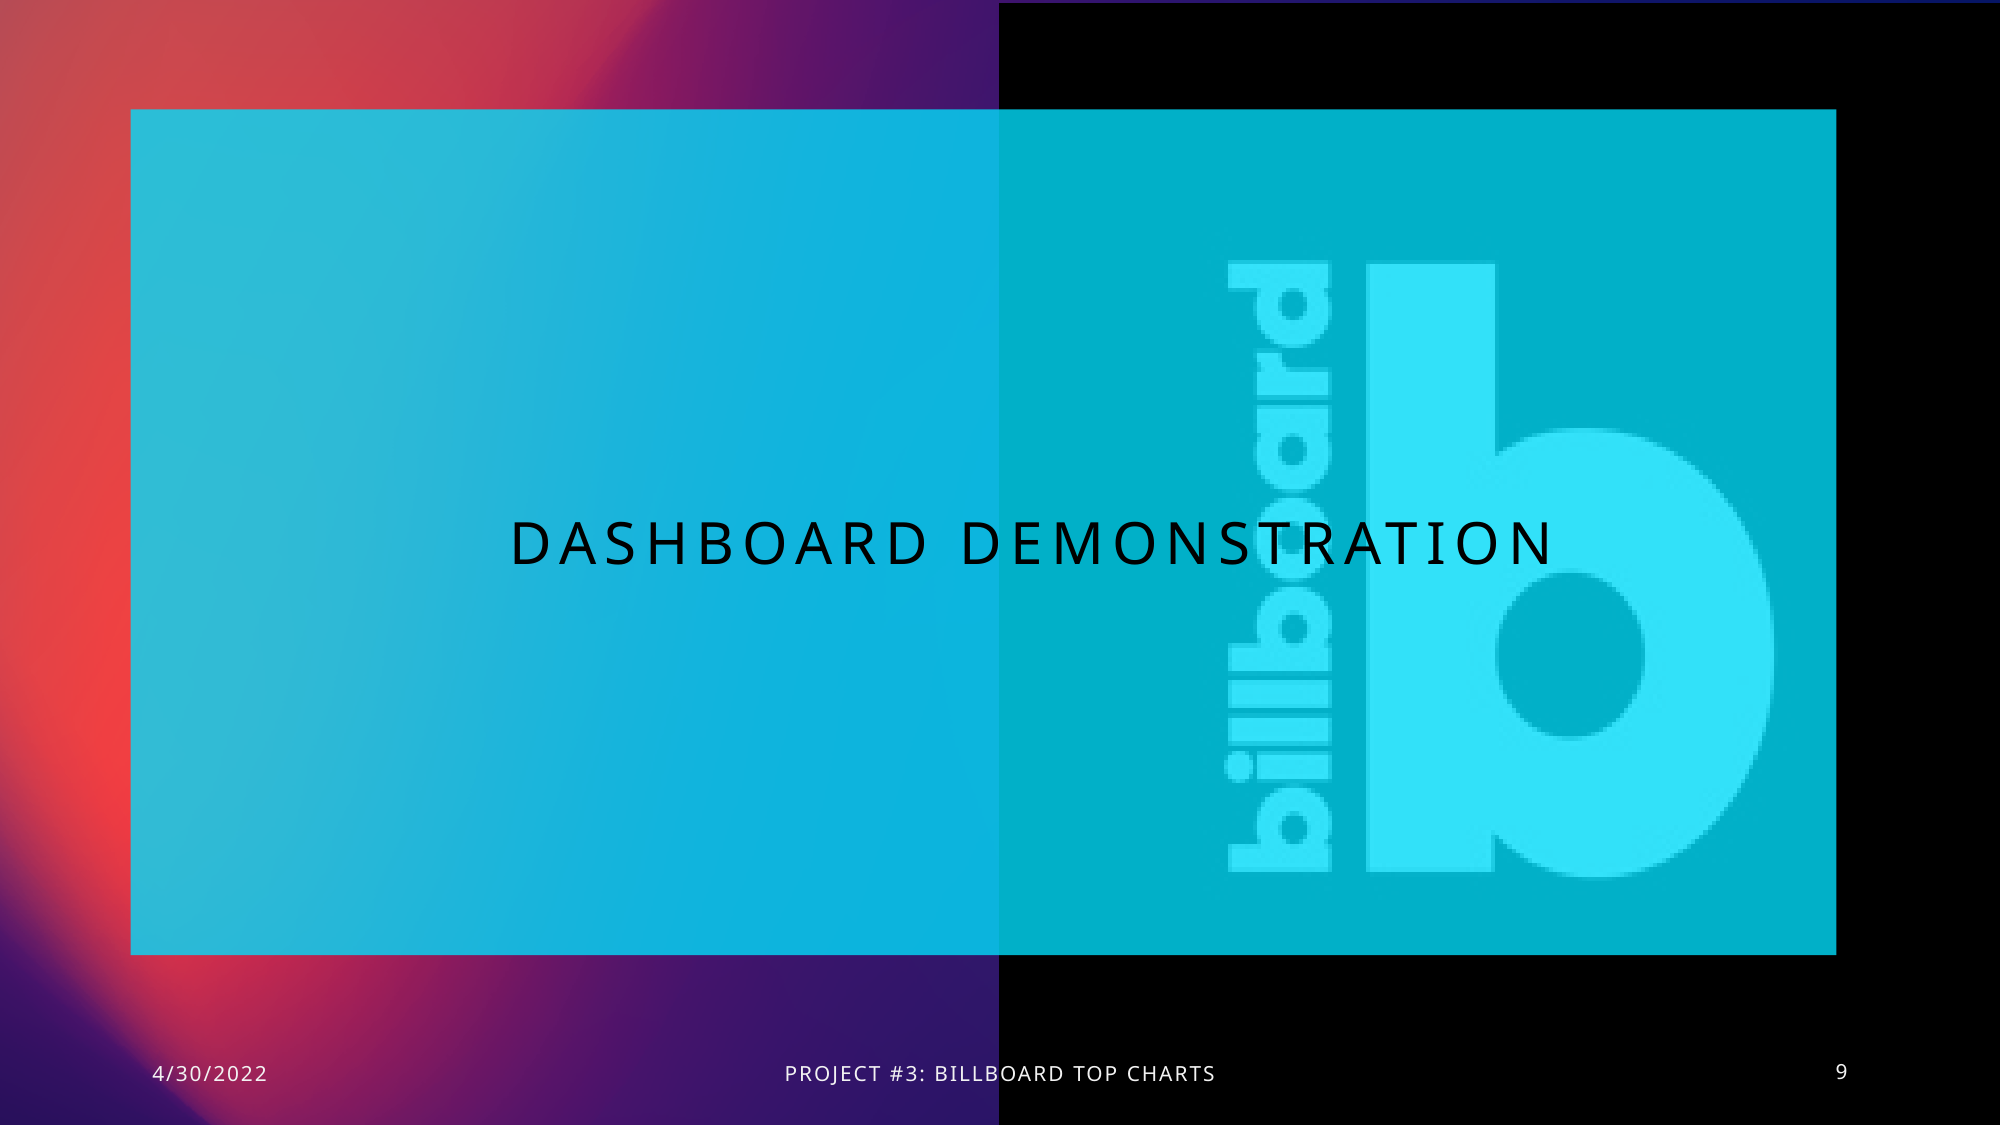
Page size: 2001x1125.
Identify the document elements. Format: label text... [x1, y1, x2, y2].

title dashboard demonstration [130, 109, 999, 956]
footer PROJECT #3: BILLBOARD TOP CHARtS [662, 1042, 999, 1103]
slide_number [137, 1042, 588, 1103]
picture [0, 0, 2000, 1125]
